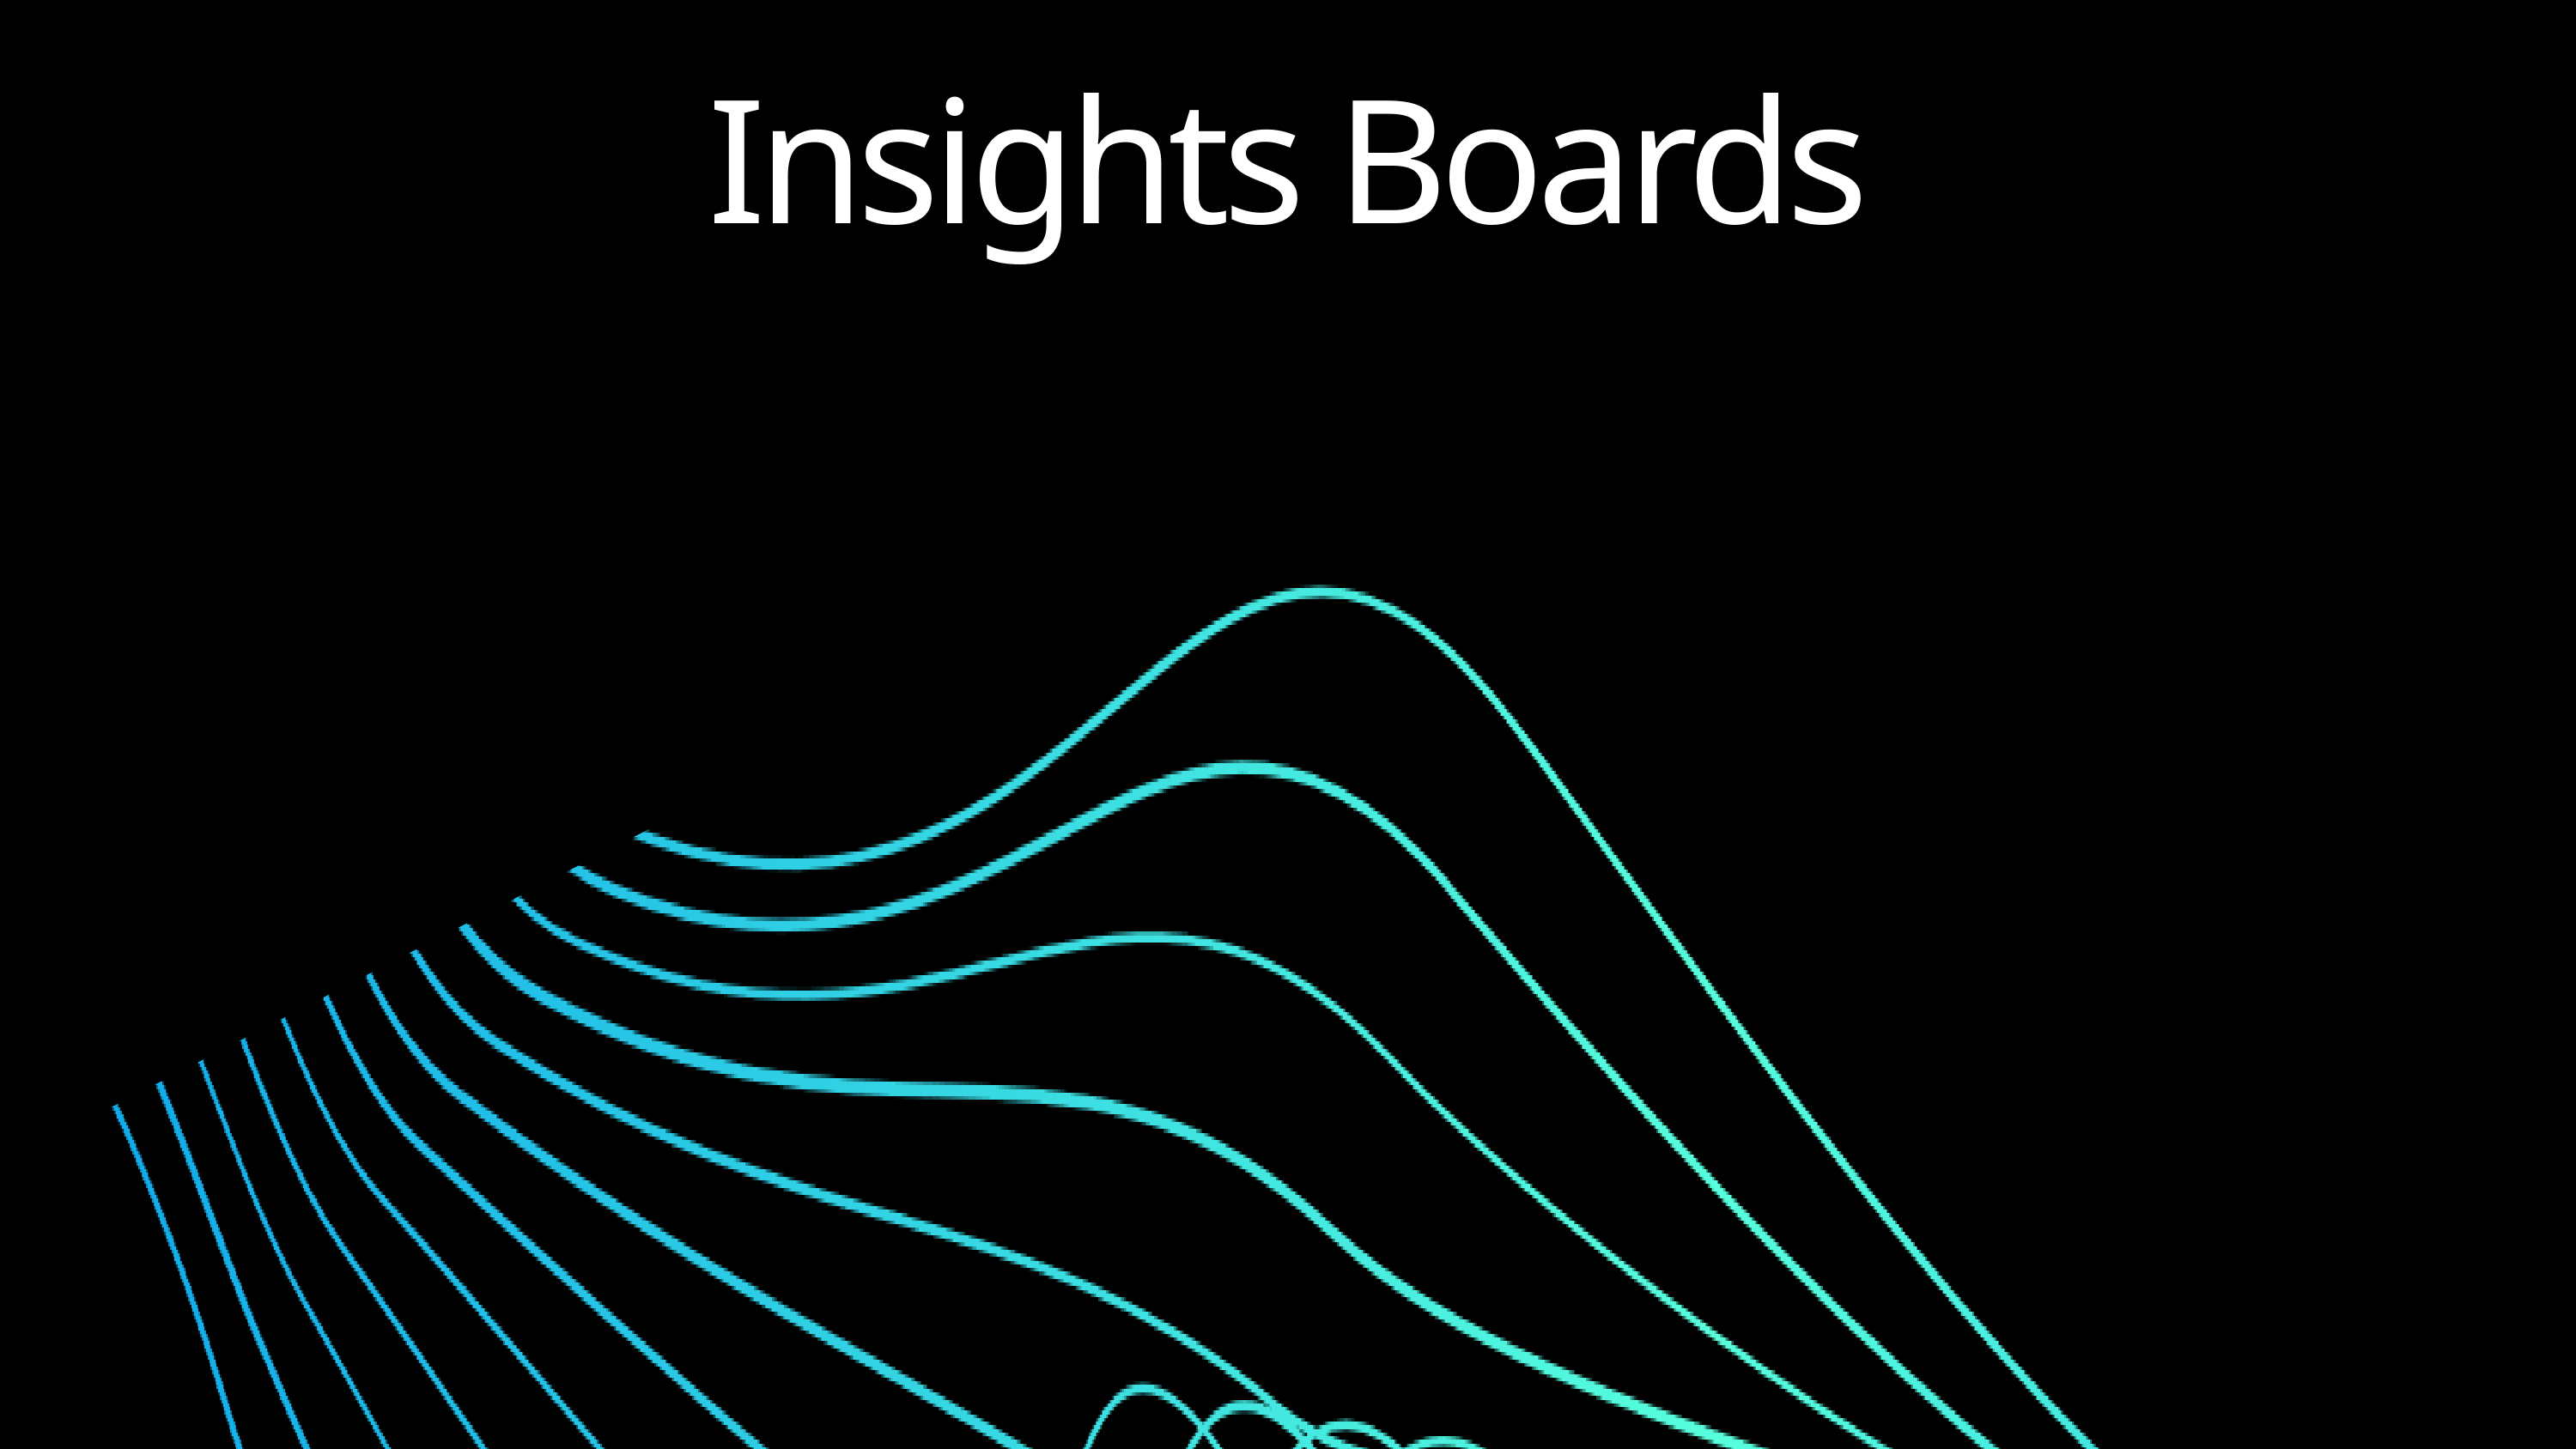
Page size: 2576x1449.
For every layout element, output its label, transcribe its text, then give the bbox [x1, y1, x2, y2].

text_box Insights Boards [3, 0, 2573, 258]
text_box [0, 0, 2576, 1449]
